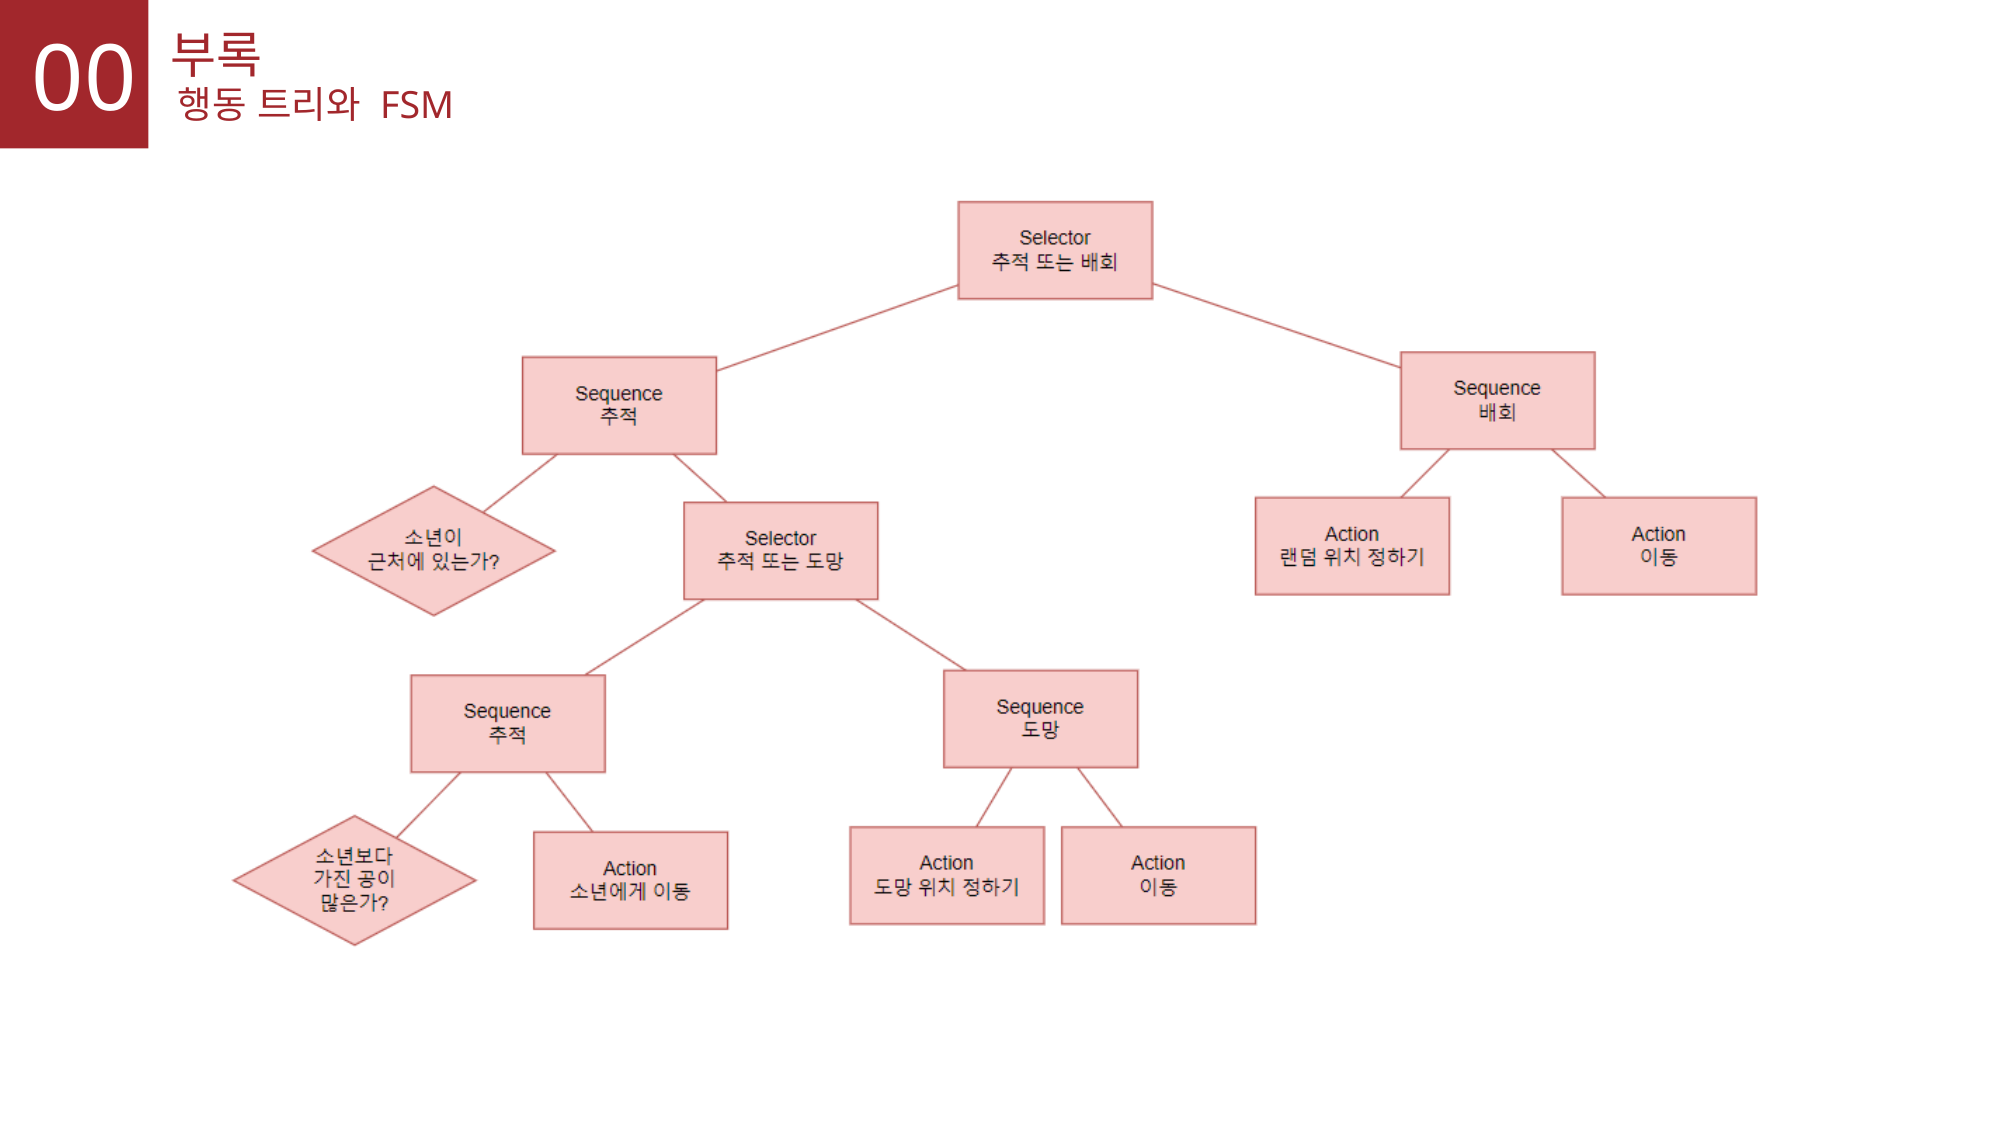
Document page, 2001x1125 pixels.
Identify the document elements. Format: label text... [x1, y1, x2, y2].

text_box 부록 [155, 15, 278, 91]
text_box [0, 0, 149, 149]
text_box 행동 트리와 FSM [162, 74, 470, 134]
text_box 00 [17, 11, 152, 136]
picture [84, 159, 1825, 1051]
